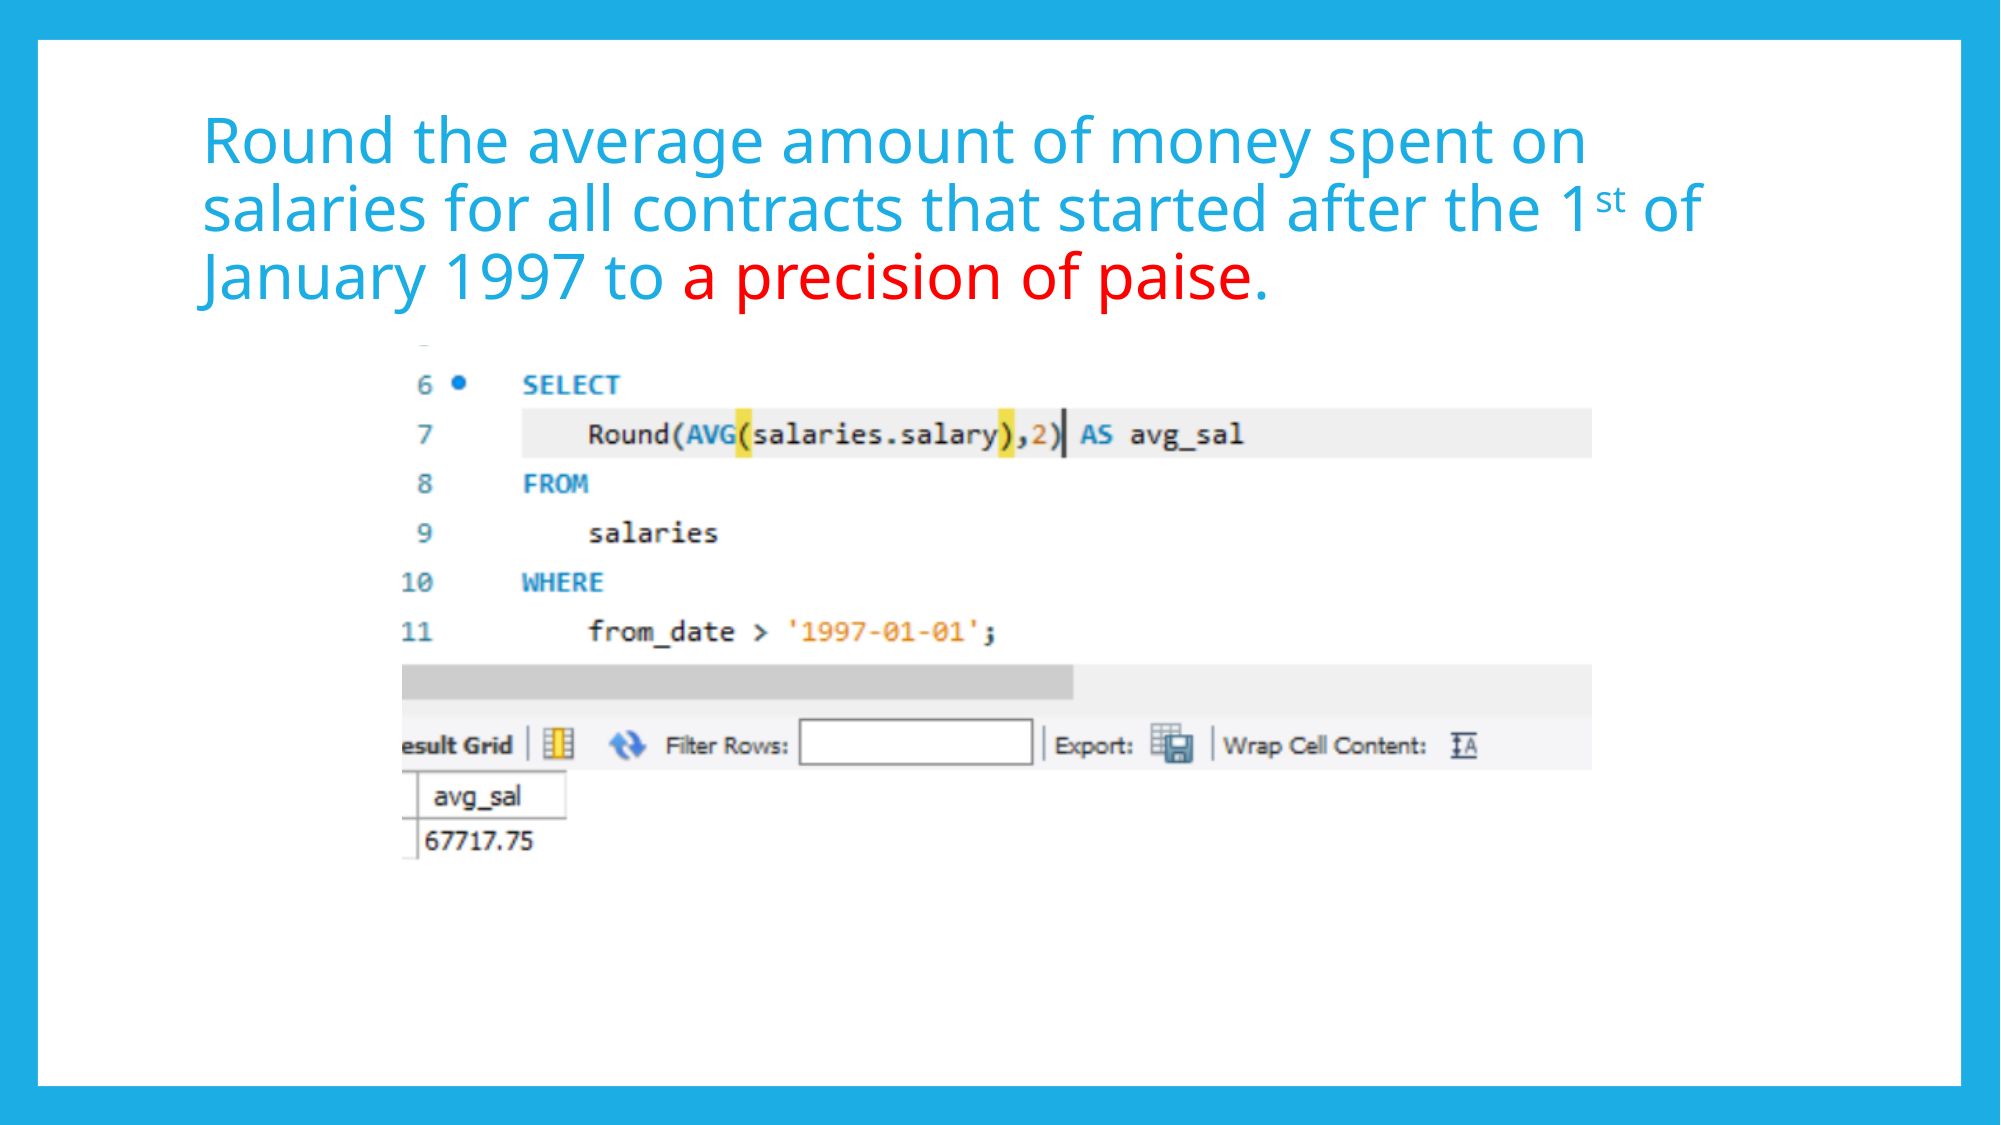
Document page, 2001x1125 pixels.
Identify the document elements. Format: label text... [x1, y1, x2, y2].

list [402, 344, 1593, 993]
title Round the average amount of money spent on salaries for all contracts that started after the 1st of January 1997 to a precision of paise. [187, 99, 1808, 323]
